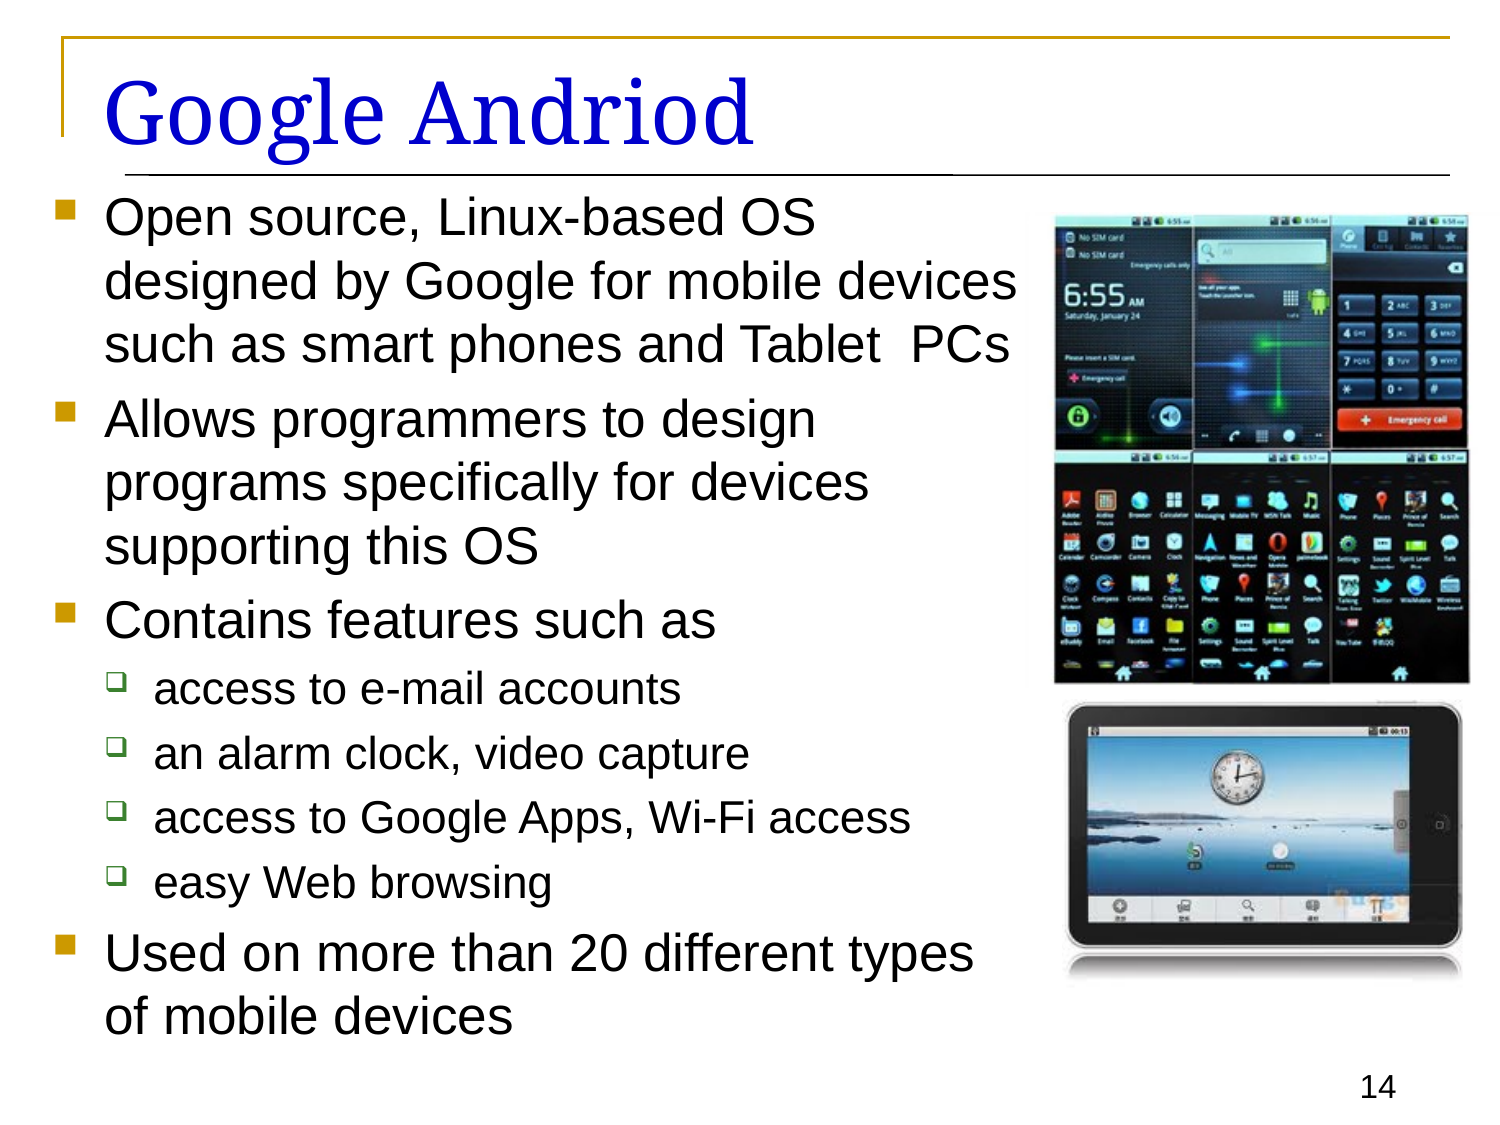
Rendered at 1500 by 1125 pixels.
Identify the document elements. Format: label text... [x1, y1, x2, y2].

list Open source, Linux-based OS designed by Google for mobile devices such as smart phones and Tablet PCs Allows programmers to design programs specifically for devices supporting this OS Contains features such as access to e-mail accounts an alarm clock, video capture access to Google Apps, Wi-Fi access easy Web browsing Used on more than 20 different types of mobile devices [37, 174, 1038, 1088]
title Google Andriod [87, 49, 1451, 188]
picture [1024, 212, 1500, 688]
picture [1062, 699, 1466, 1005]
